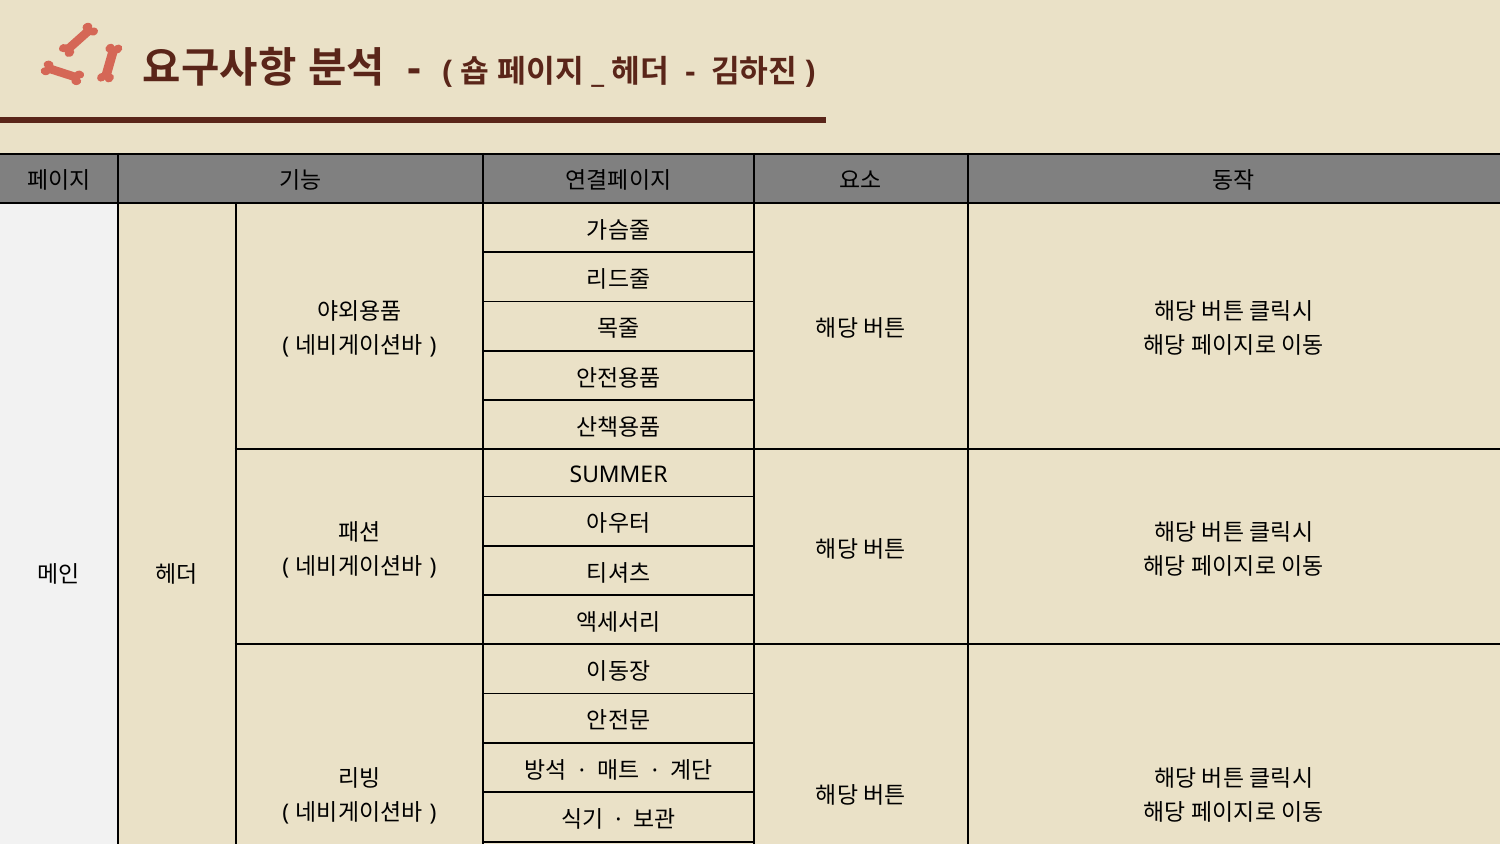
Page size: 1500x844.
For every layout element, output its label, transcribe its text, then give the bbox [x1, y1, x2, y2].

table_cell 방석 · 매트 · 계단 [484, 744, 753, 791]
table_cell 리빙 (네비게이션바) [237, 645, 482, 844]
table_cell 패션 (네비게이션바) [237, 450, 482, 643]
table_cell 메인 [0, 204, 117, 844]
table_cell 해당 버튼 [755, 645, 967, 844]
table_cell 해당 버튼 [755, 450, 967, 643]
table_header 연결페이지 [484, 155, 753, 202]
table_header 동작 [969, 155, 1500, 202]
table_cell 야외용품 (네비게이션바) [237, 204, 482, 448]
table_cell 티셔츠 [484, 547, 753, 594]
table_cell 식기 · 보관 [484, 793, 753, 841]
table_cell SUMMER [484, 450, 753, 496]
table_header 기능 [119, 155, 482, 202]
table_cell 산책용품 [484, 401, 753, 448]
table_cell 가슴줄 [484, 204, 753, 251]
table_cell 리드줄 [484, 253, 753, 301]
table_cell 이동장 [484, 645, 753, 693]
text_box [39, 25, 130, 86]
table_cell 해당 버튼 클릭시 해당 페이지로 이동 [969, 645, 1500, 844]
table_cell 목줄 [484, 302, 753, 350]
table_header 요소 [755, 155, 967, 202]
table_cell 안전용품 [484, 352, 753, 399]
table_cell 안전문 [484, 694, 753, 742]
table_cell 헤더 [119, 204, 235, 844]
table_cell 아우터 [484, 497, 753, 545]
table_header 페이지 [0, 155, 117, 202]
table_cell 해당 버튼 클릭시 해당 페이지로 이동 [969, 204, 1500, 448]
title 요구사항 분석 - (숍 페이지_헤더 - 김하진) [0, 25, 959, 120]
table_cell 액세서리 [484, 596, 753, 643]
table_cell 해당 버튼 [755, 204, 967, 448]
table_cell 해당 버튼 클릭시 해당 페이지로 이동 [969, 450, 1500, 643]
